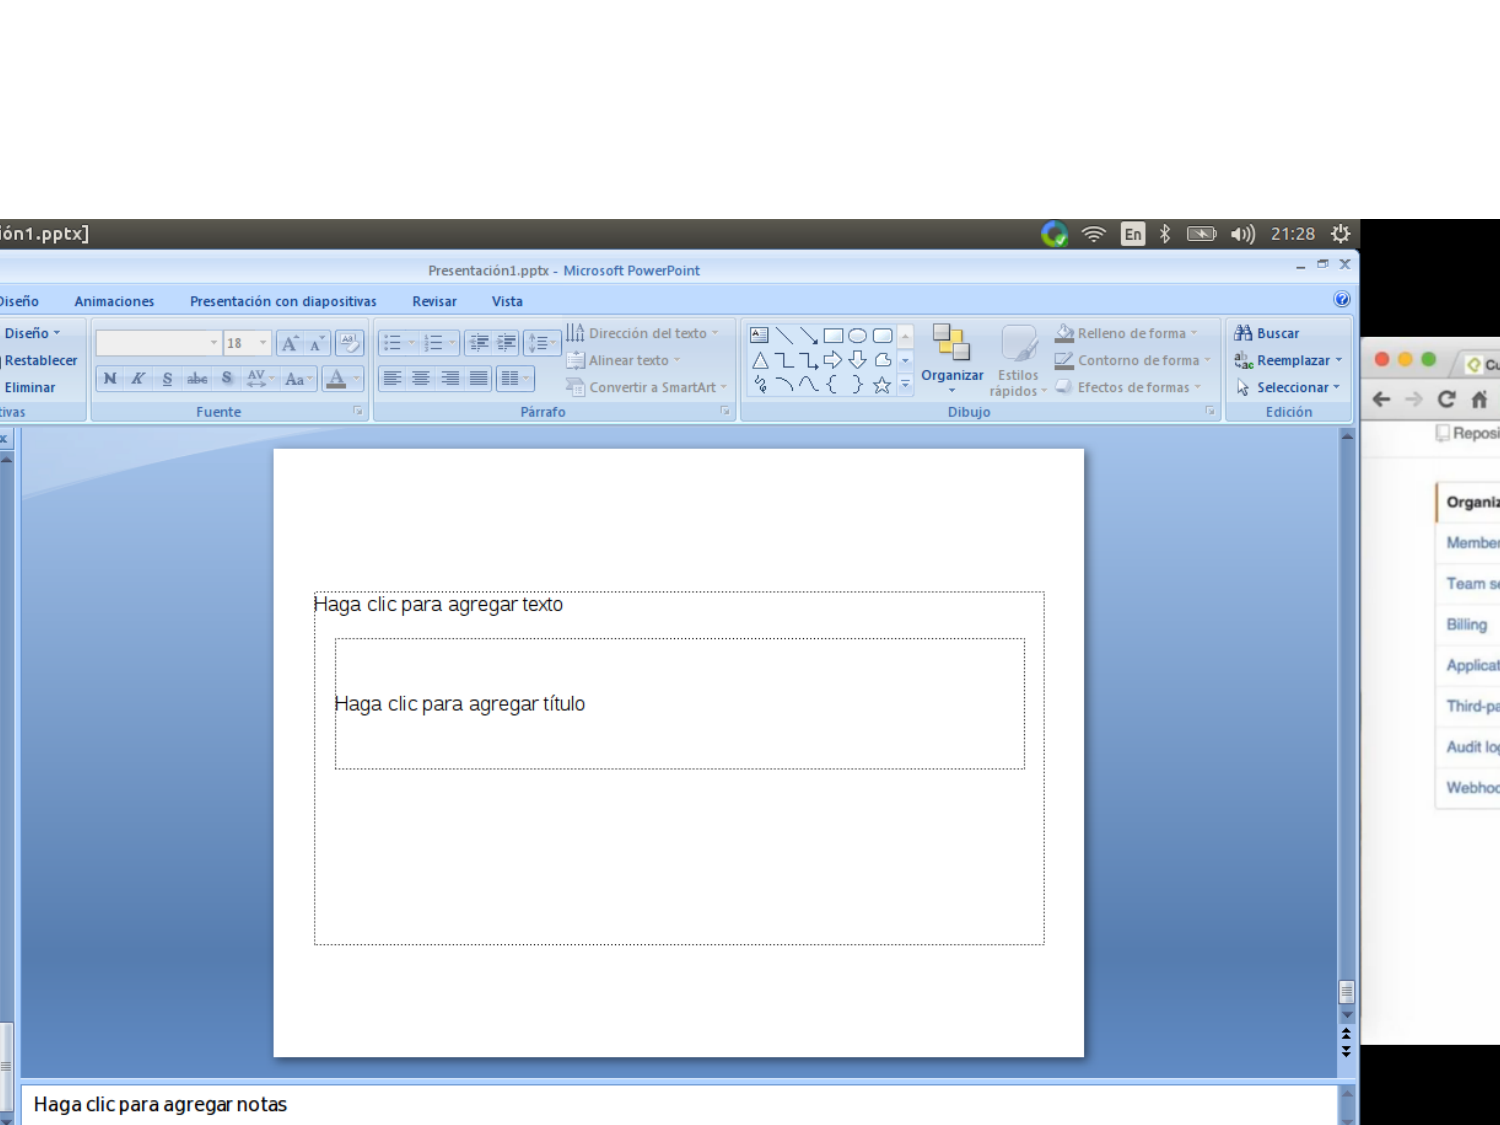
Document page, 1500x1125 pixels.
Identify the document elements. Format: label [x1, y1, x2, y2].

picture [0, 219, 1500, 1125]
